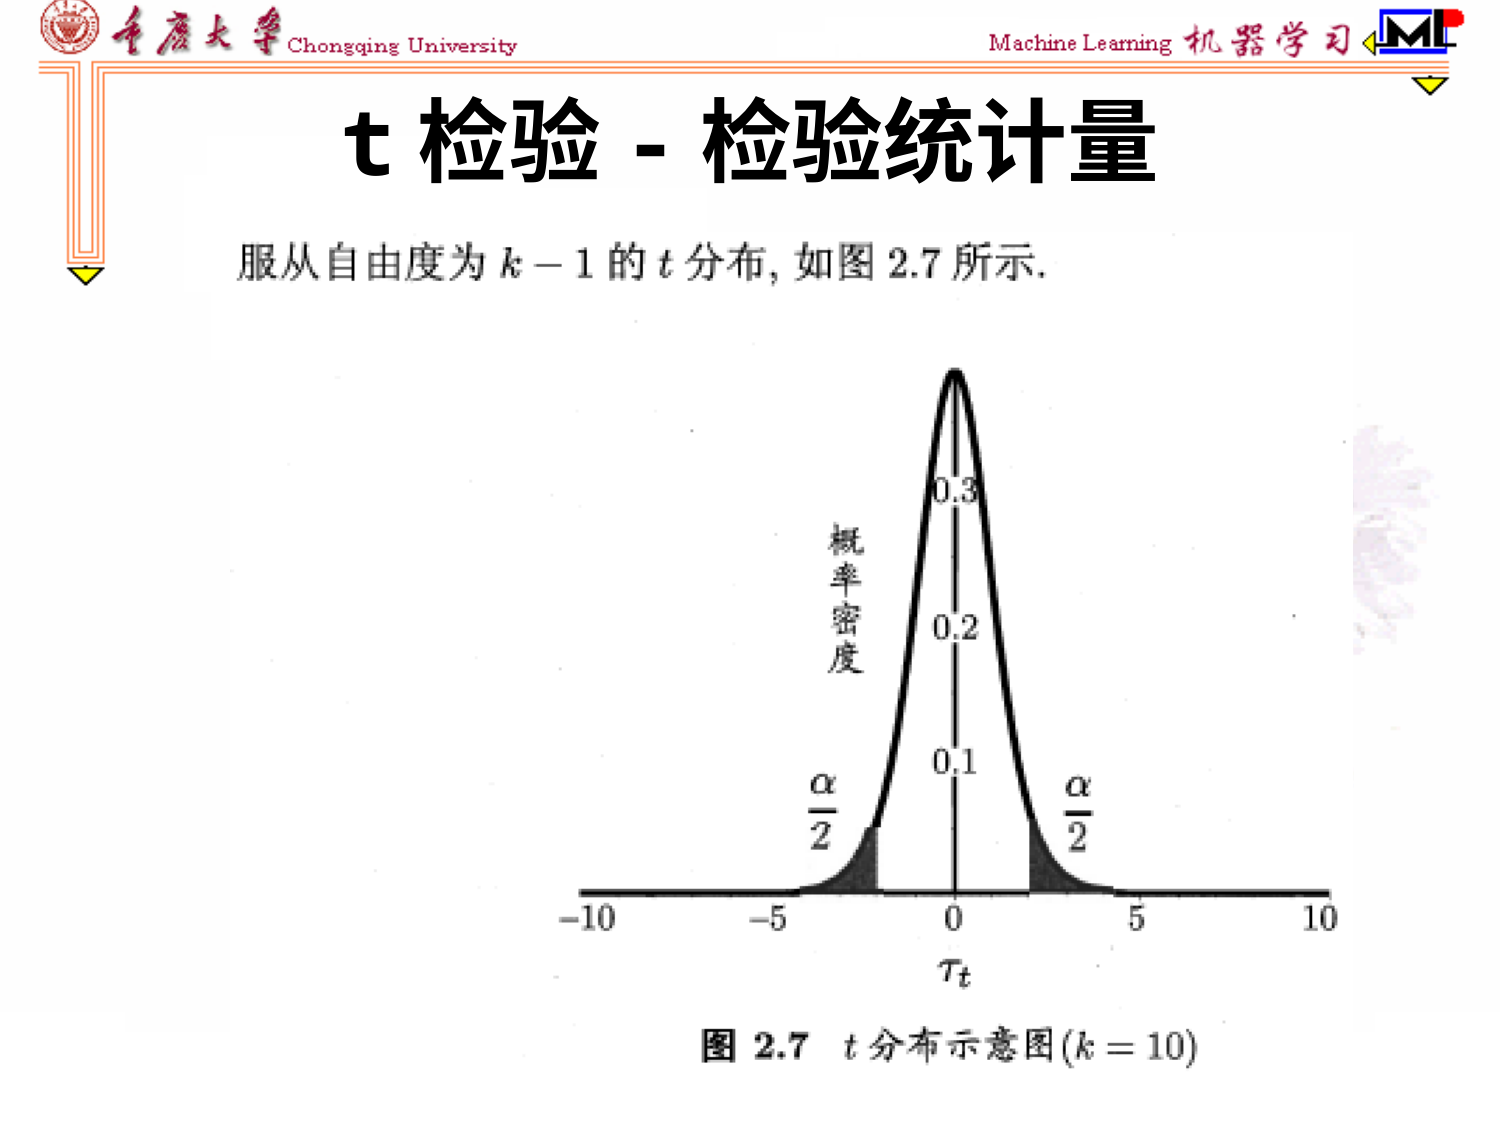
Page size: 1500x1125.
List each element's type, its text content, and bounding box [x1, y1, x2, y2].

title t检验-检验统计量 [75, 45, 1425, 233]
picture [0, 0, 1500, 1074]
